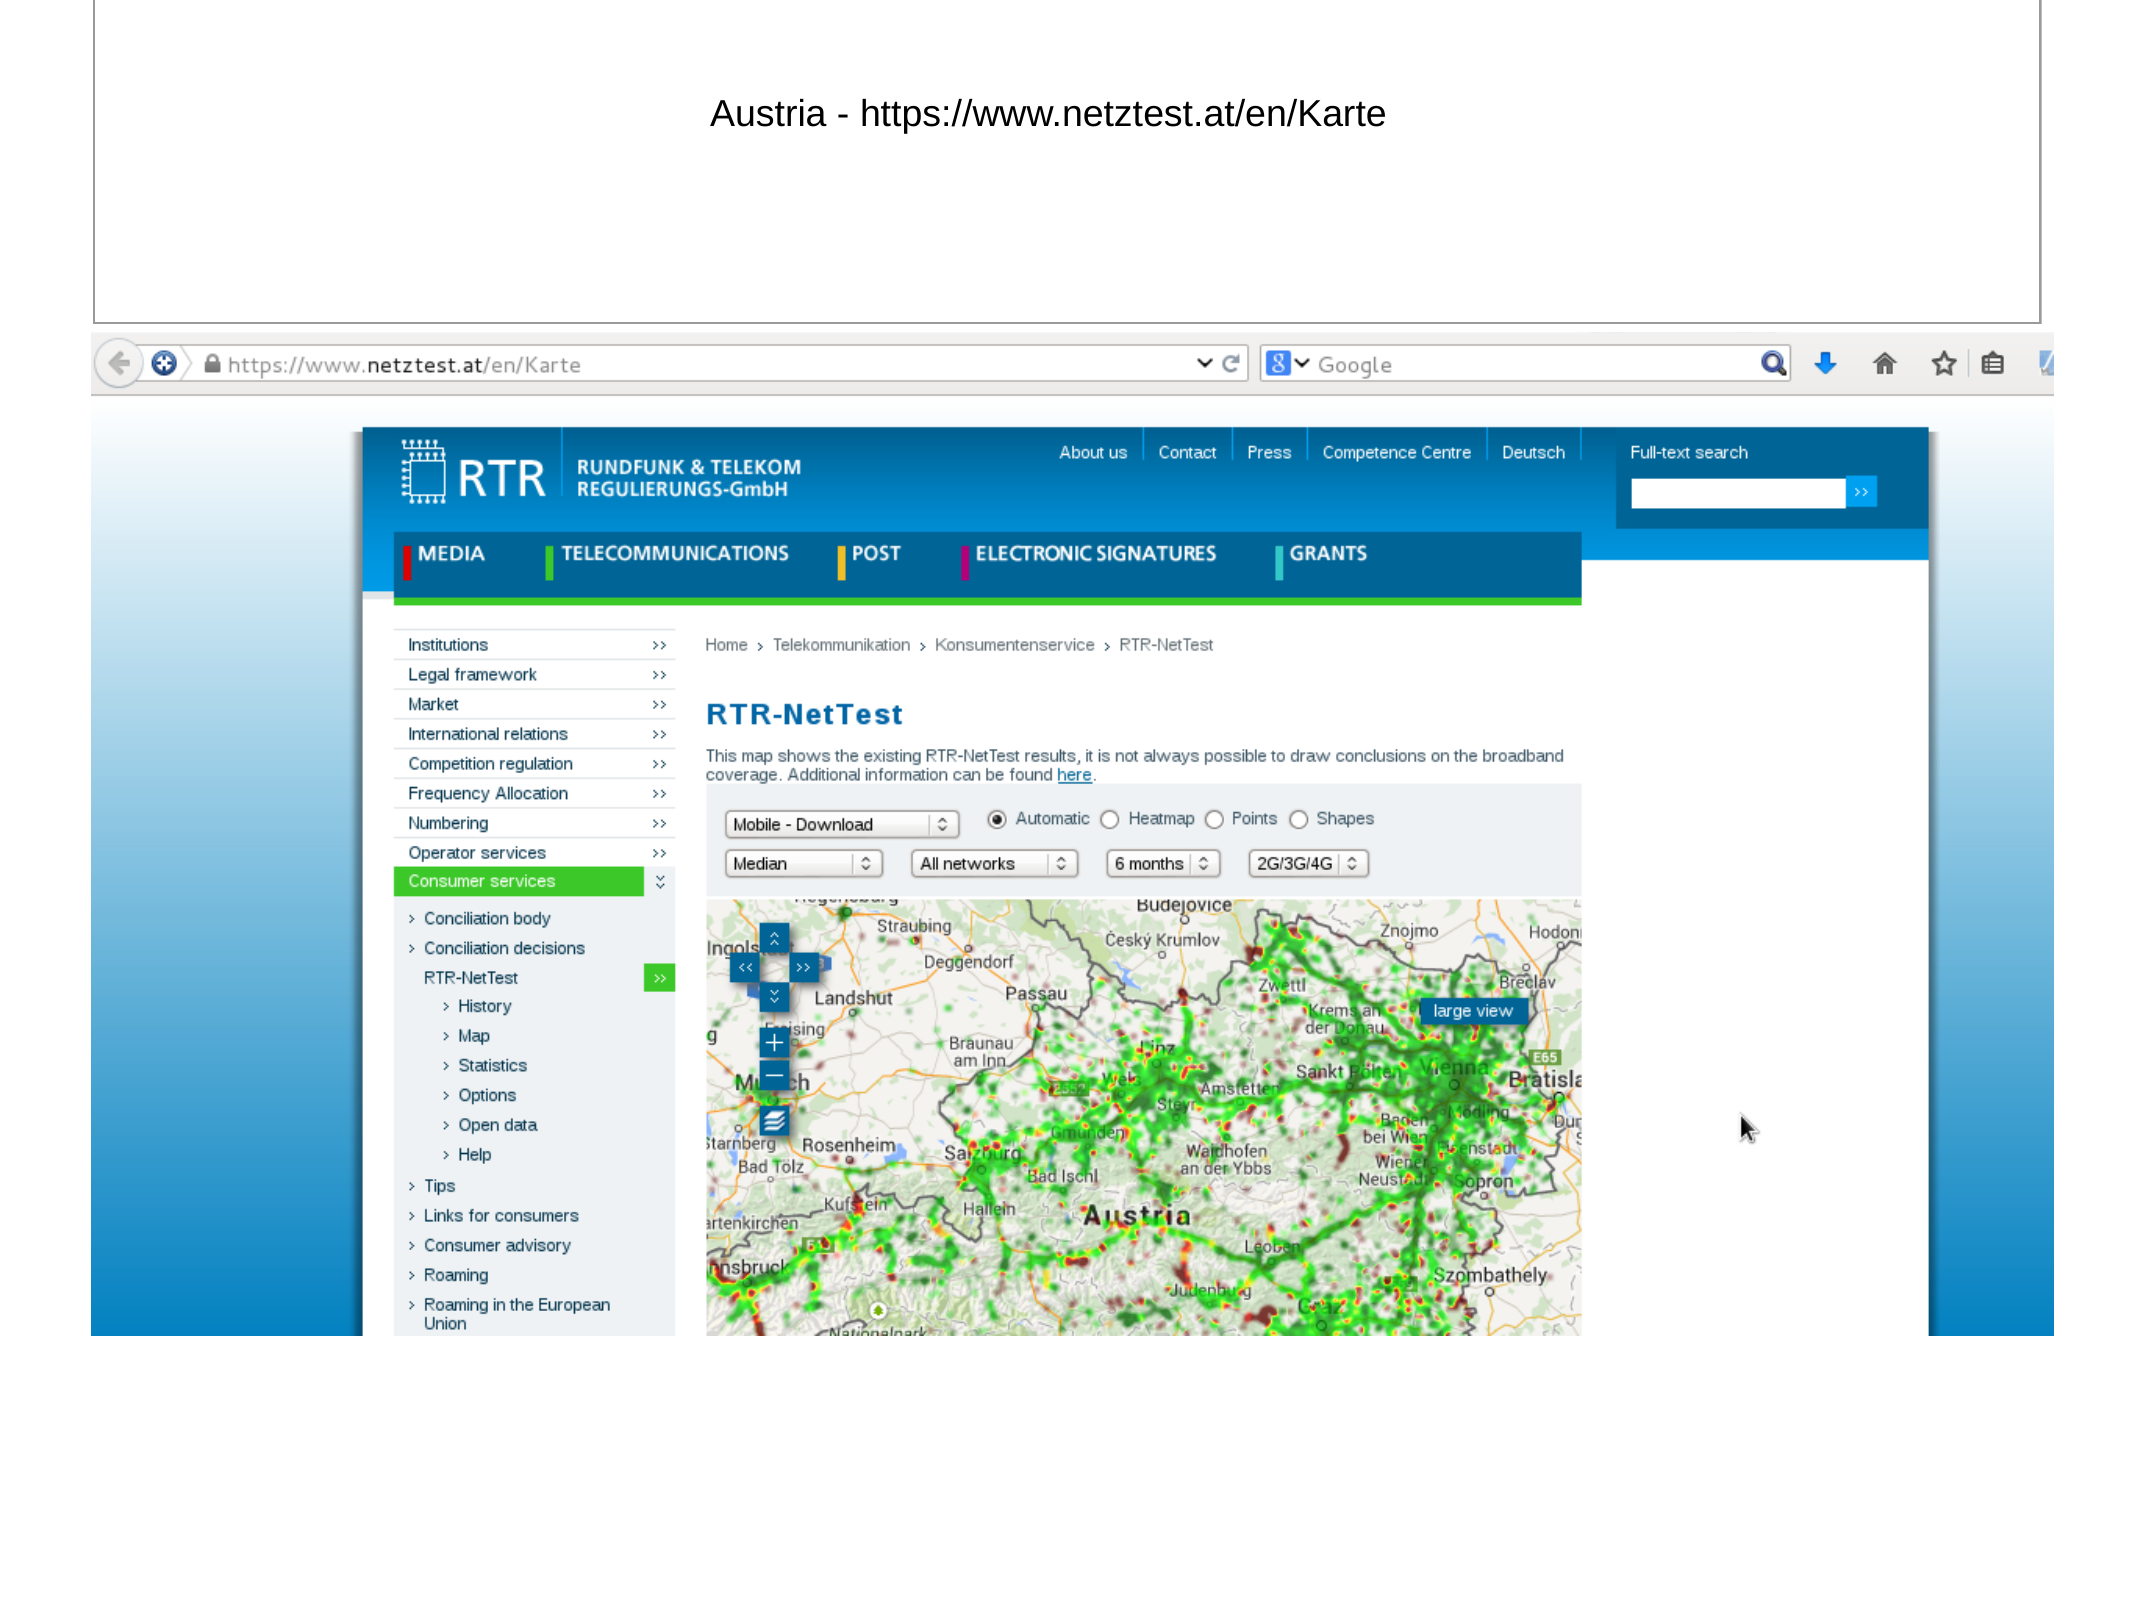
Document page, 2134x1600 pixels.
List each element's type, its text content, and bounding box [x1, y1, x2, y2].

picture [90, 332, 2054, 1337]
text_box Austria - https://www.netztest.at/en/Karte [75, 24, 2022, 199]
